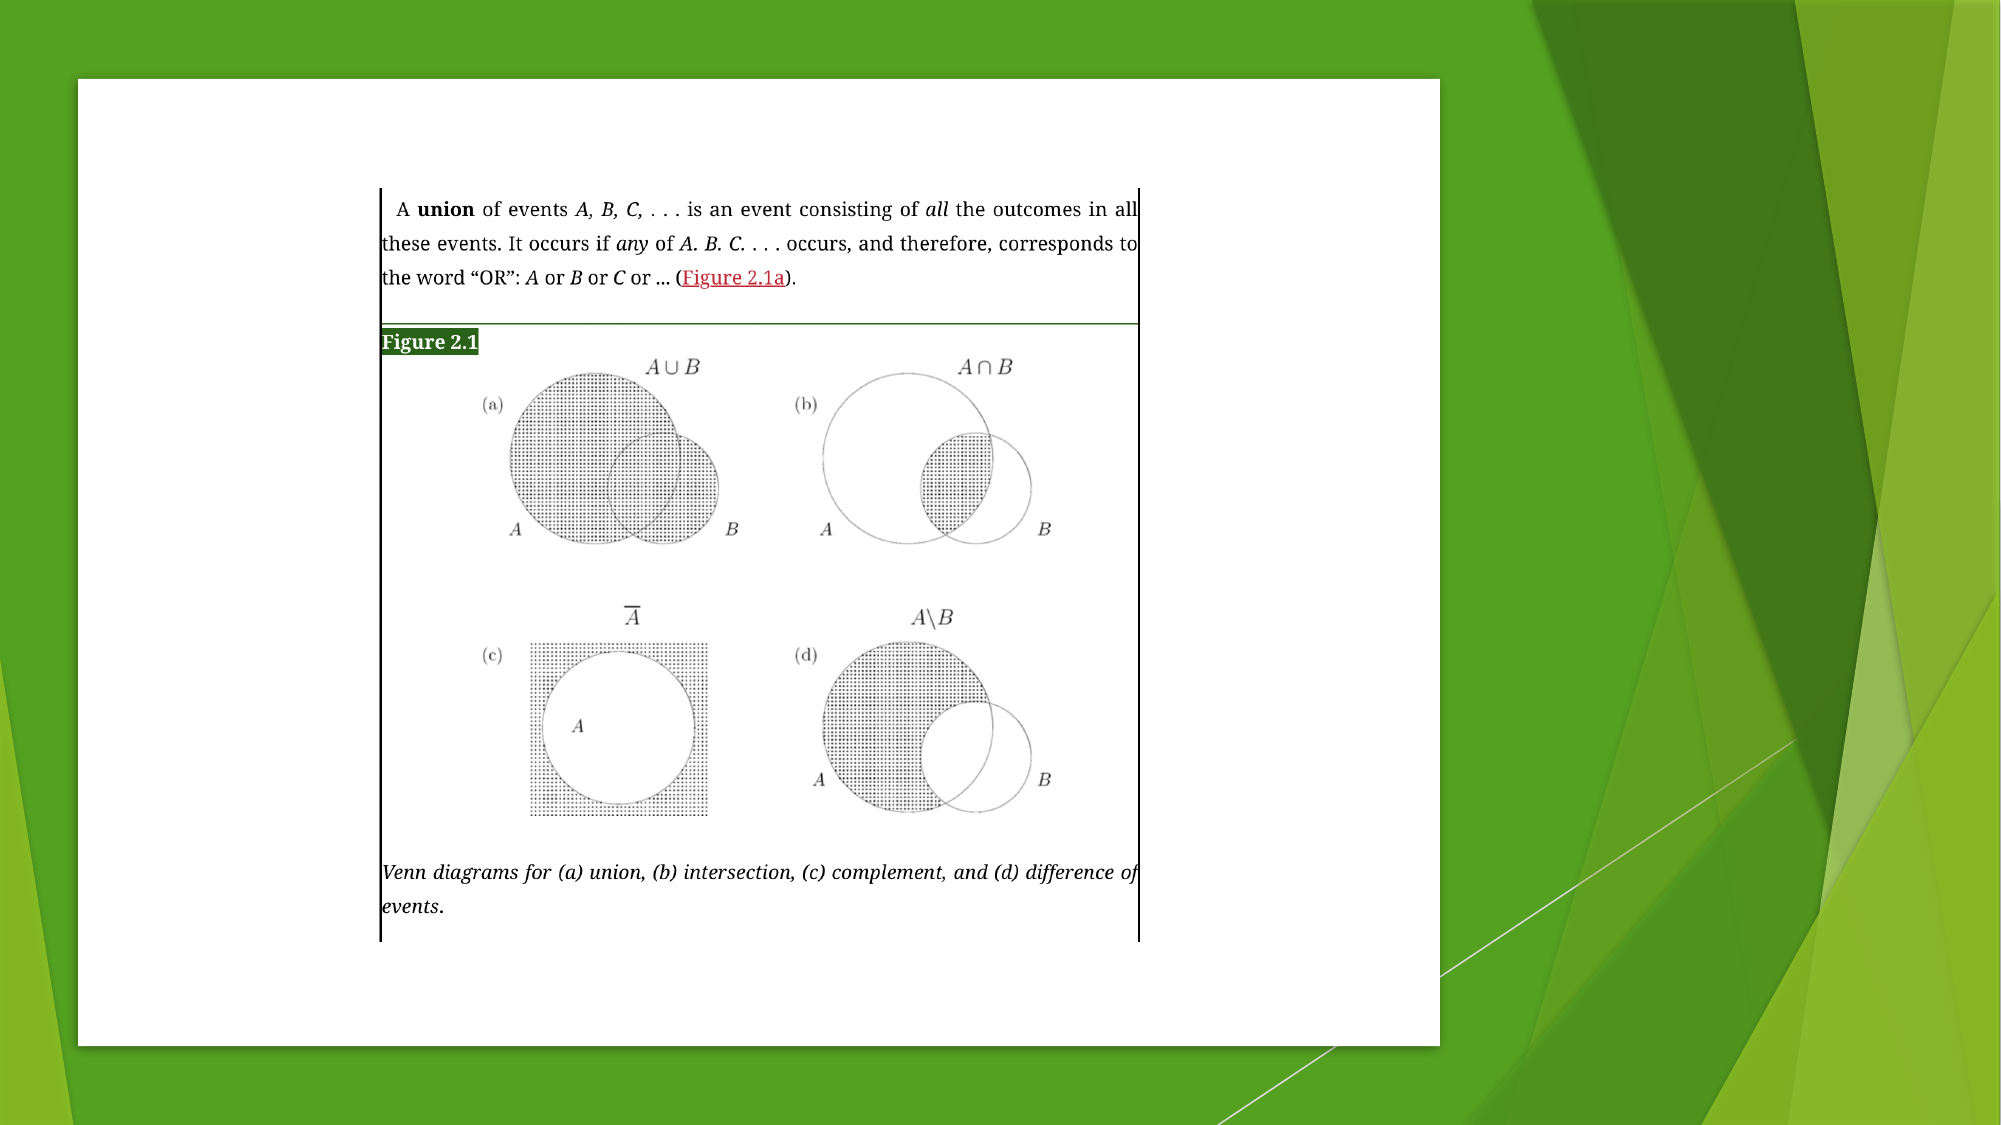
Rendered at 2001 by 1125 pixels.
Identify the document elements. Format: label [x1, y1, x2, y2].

text_box [0, 0, 2000, 1125]
list [378, 187, 1140, 942]
